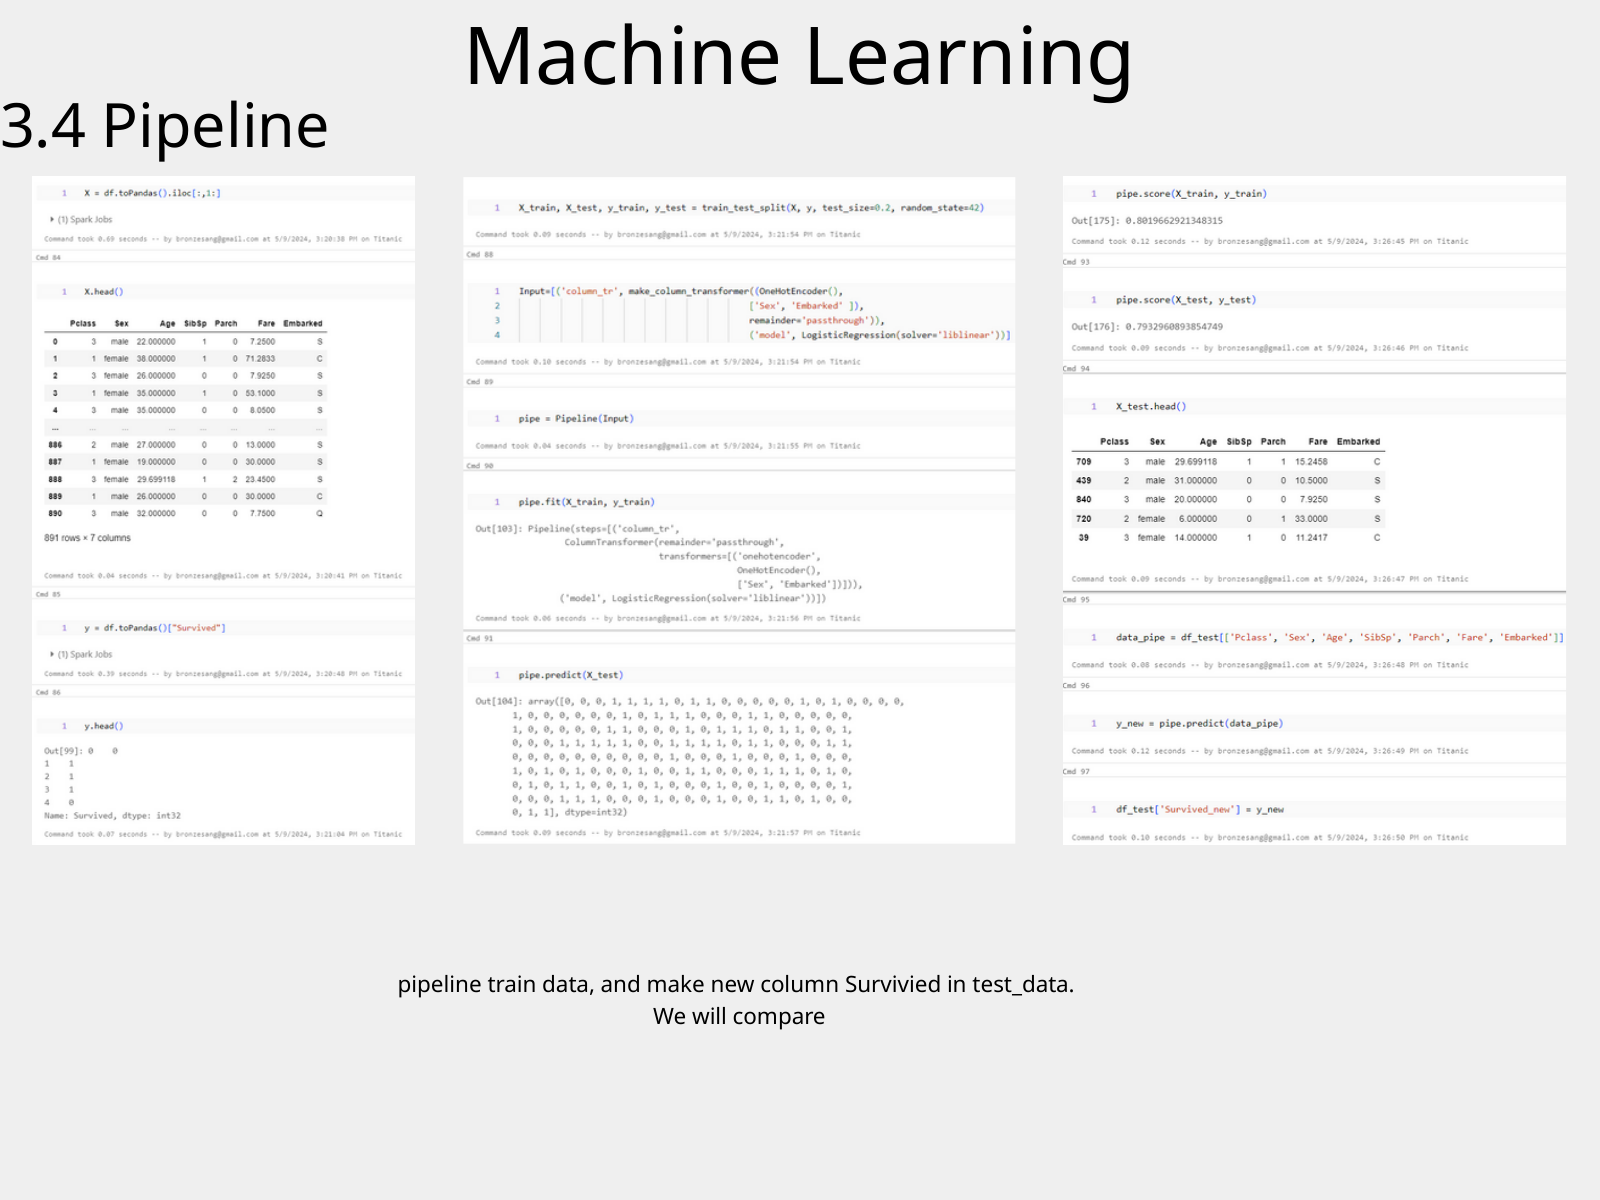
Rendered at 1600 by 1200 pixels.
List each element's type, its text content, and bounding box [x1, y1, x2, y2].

text_box [32, 176, 415, 846]
text_box [463, 176, 1016, 846]
text_box [1063, 176, 1567, 846]
text_box pipeline train data, and make new column Survivied in test_data. We will compare [371, 965, 1107, 1029]
text_box 3.4 Pipeline [0, 74, 1600, 160]
text_box Machine Learning [0, 0, 1600, 74]
